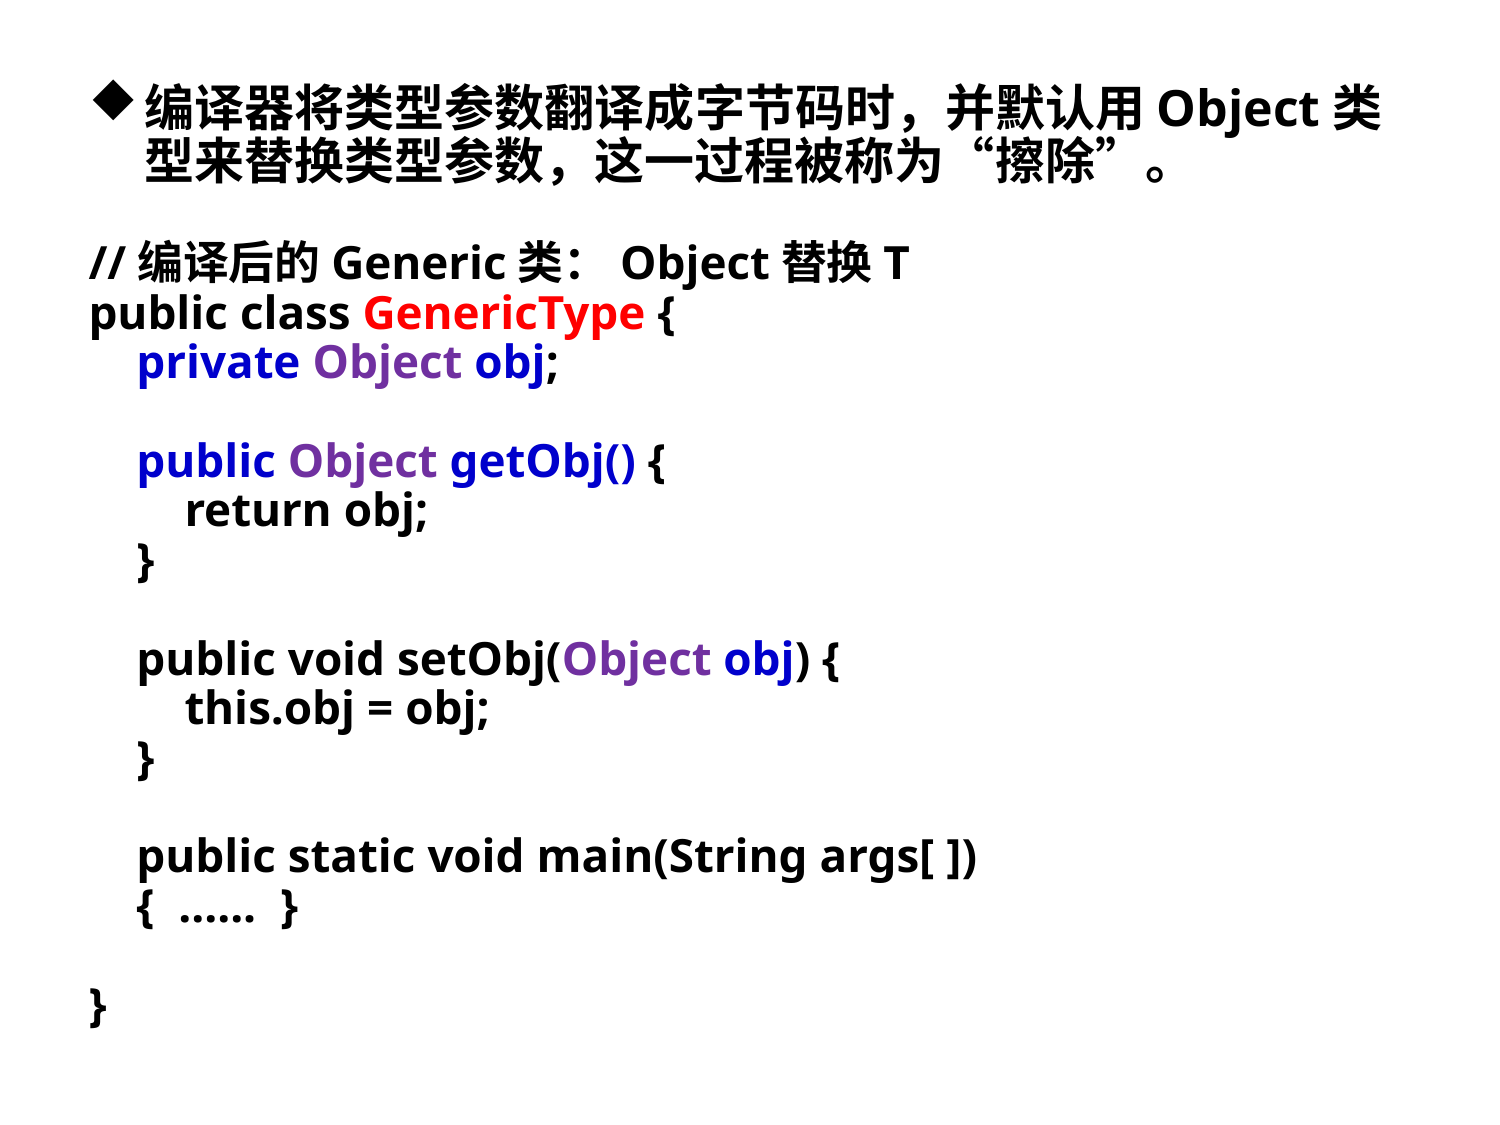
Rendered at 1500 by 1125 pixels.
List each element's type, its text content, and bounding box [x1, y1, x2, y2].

text_box 编译器将类型参数翻译成字节码时，并默认用Object类型来替换类型参数，这一过程被称为“擦除”。 //编译后的Generic类：Object替换T public class GenericType { private Object obj; public Object getObj() { return obj; } public void setObj(Object obj) { this.obj = obj; } public static void main(String args[ ]) { ...... } } [73, 75, 1427, 1039]
